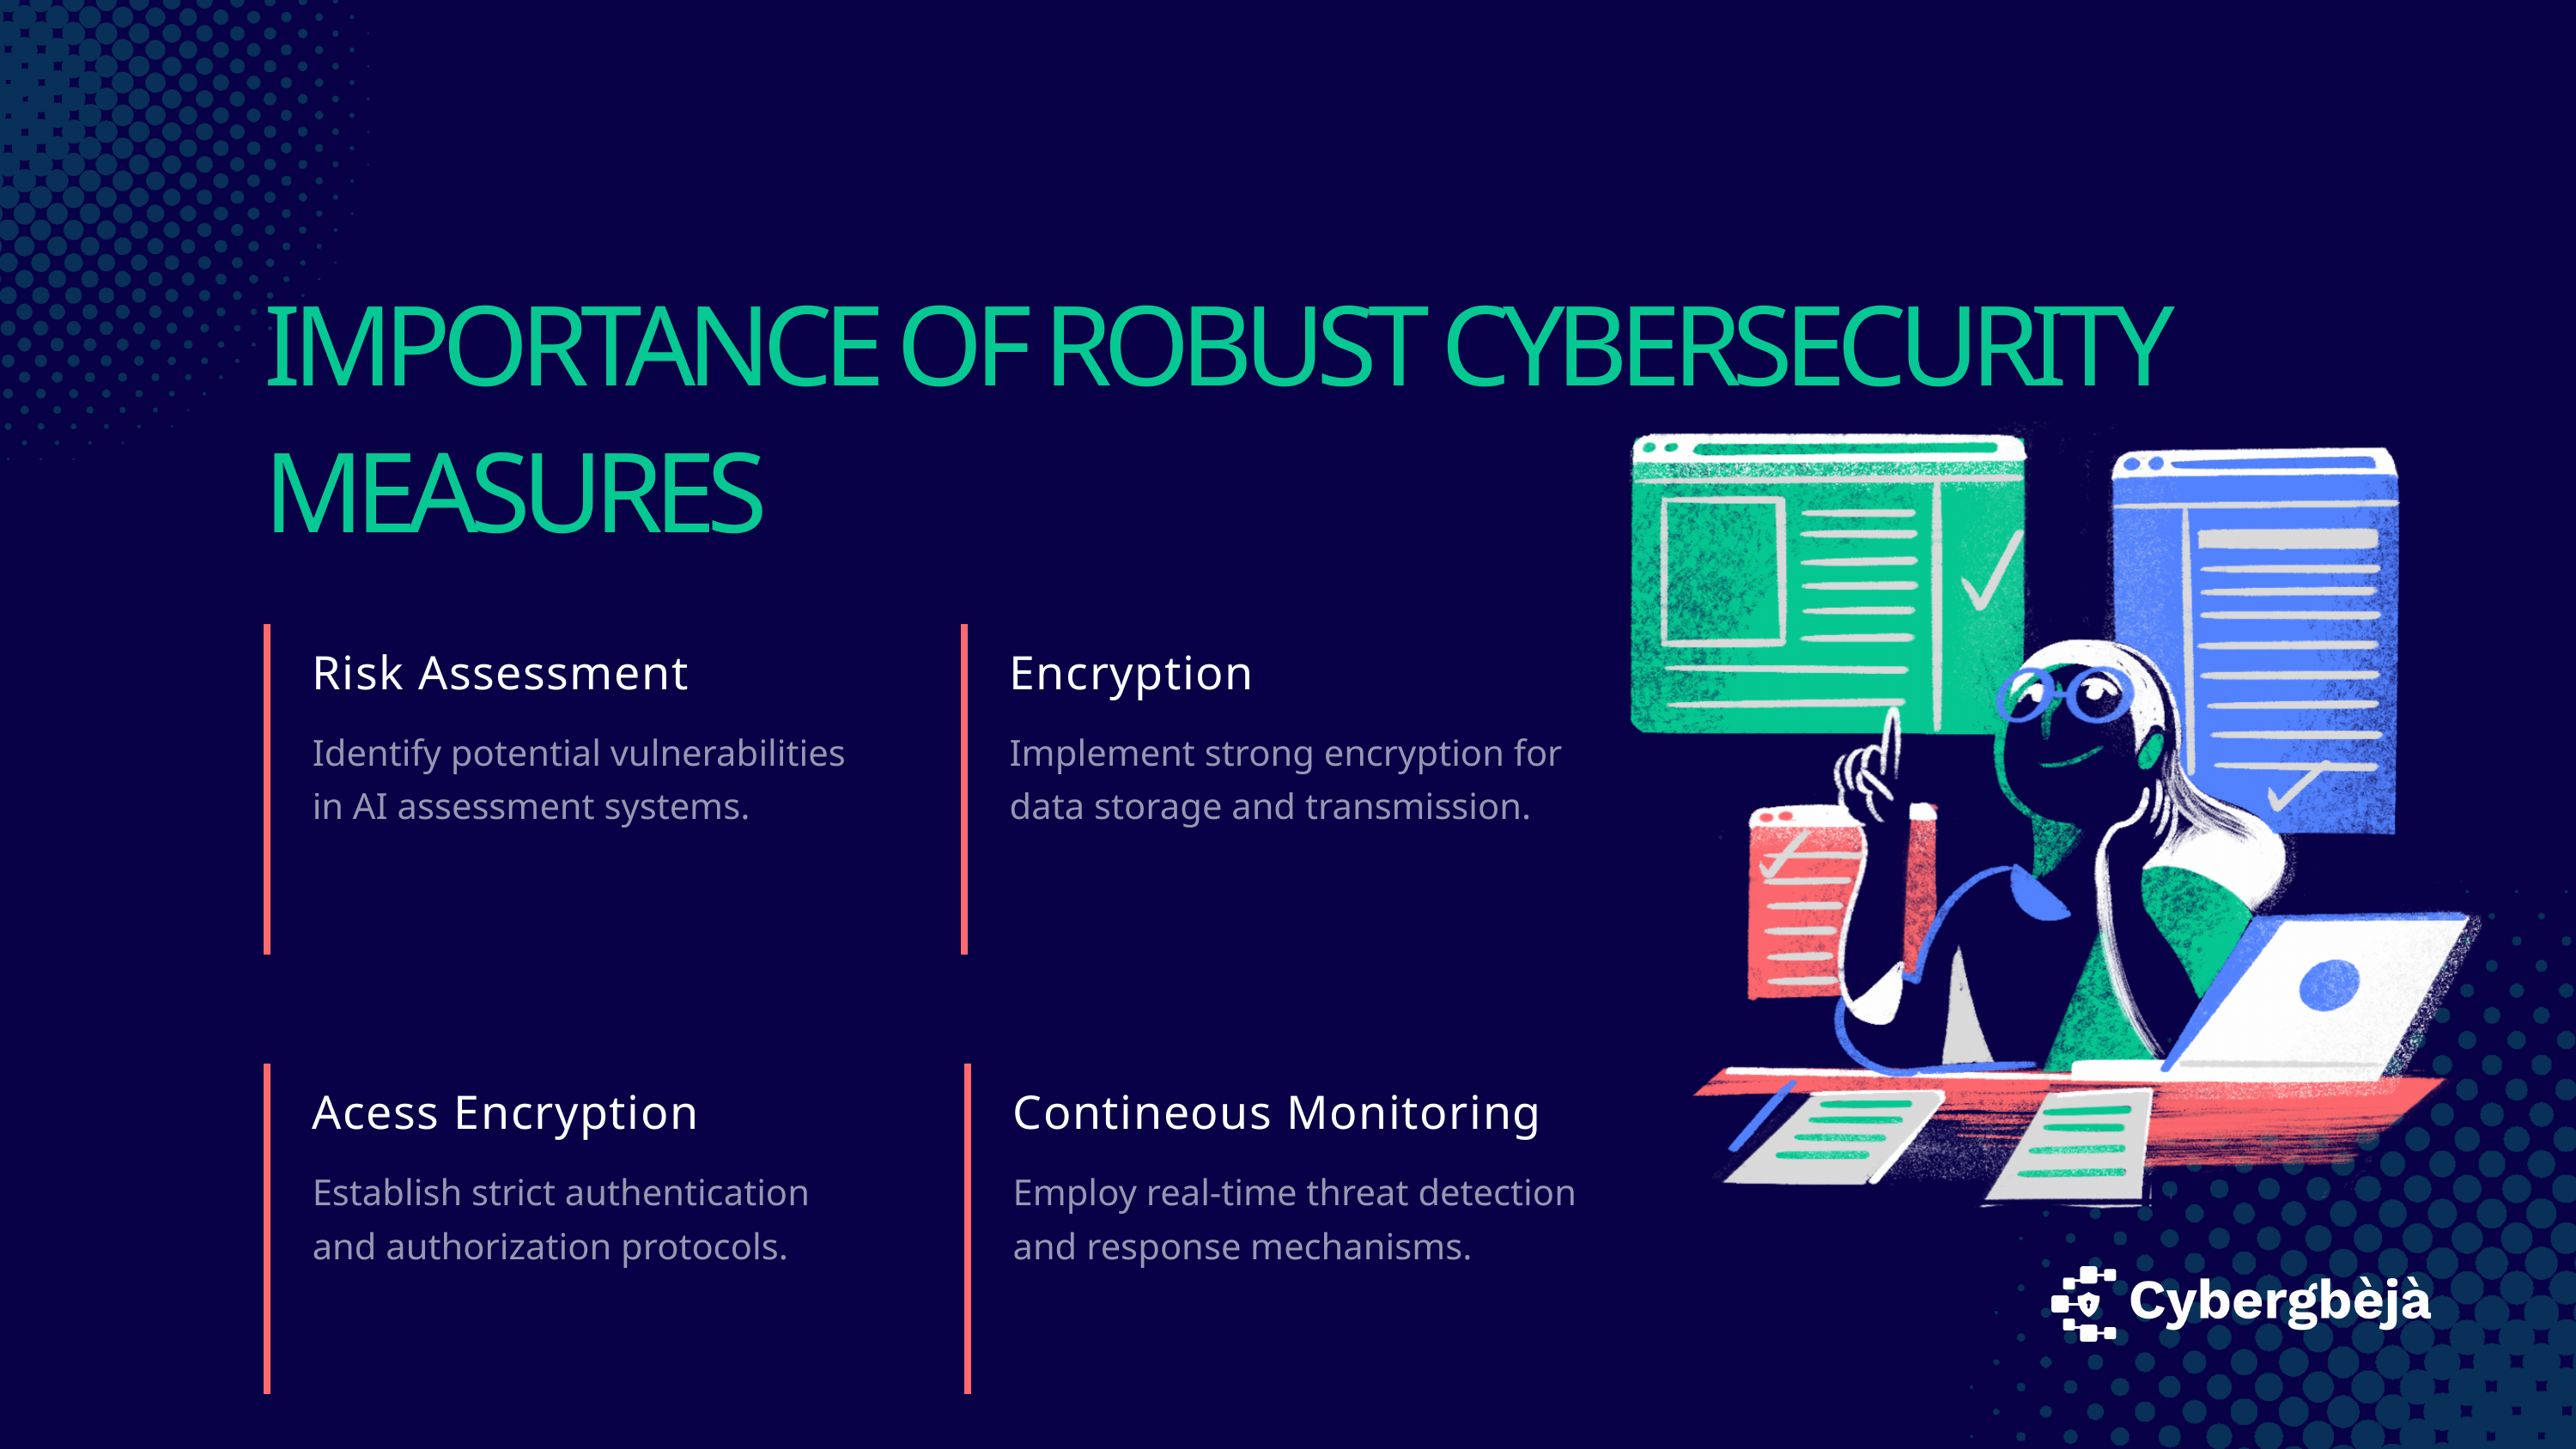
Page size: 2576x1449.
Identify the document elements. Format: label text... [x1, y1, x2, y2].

text_box Employ real-time threat detection and response mechanisms. [1012, 1159, 1584, 1320]
text_box Implement strong encryption for data storage and transmission. [1009, 719, 1581, 881]
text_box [963, 1063, 972, 1395]
text_box [1622, 421, 2482, 1229]
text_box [264, 1063, 271, 1395]
text_box IMPORTANCE OF ROBUST CYBERSECURITY MEASURES [264, 261, 2432, 702]
text_box Risk Assessment [312, 634, 788, 700]
text_box [2051, 1266, 2432, 1342]
text_box Acess Encryption [312, 1074, 788, 1139]
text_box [961, 623, 969, 955]
text_box [0, 0, 370, 460]
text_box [264, 623, 271, 955]
text_box Contineous Monitoring [1012, 1074, 1697, 1139]
text_box [1969, 889, 2576, 1449]
text_box Establish strict authentication and authorization protocols. [312, 1159, 884, 1320]
text_box Identify potential vulnerabilities in AI assessment systems. [312, 719, 884, 881]
text_box Encryption [1009, 634, 1515, 700]
